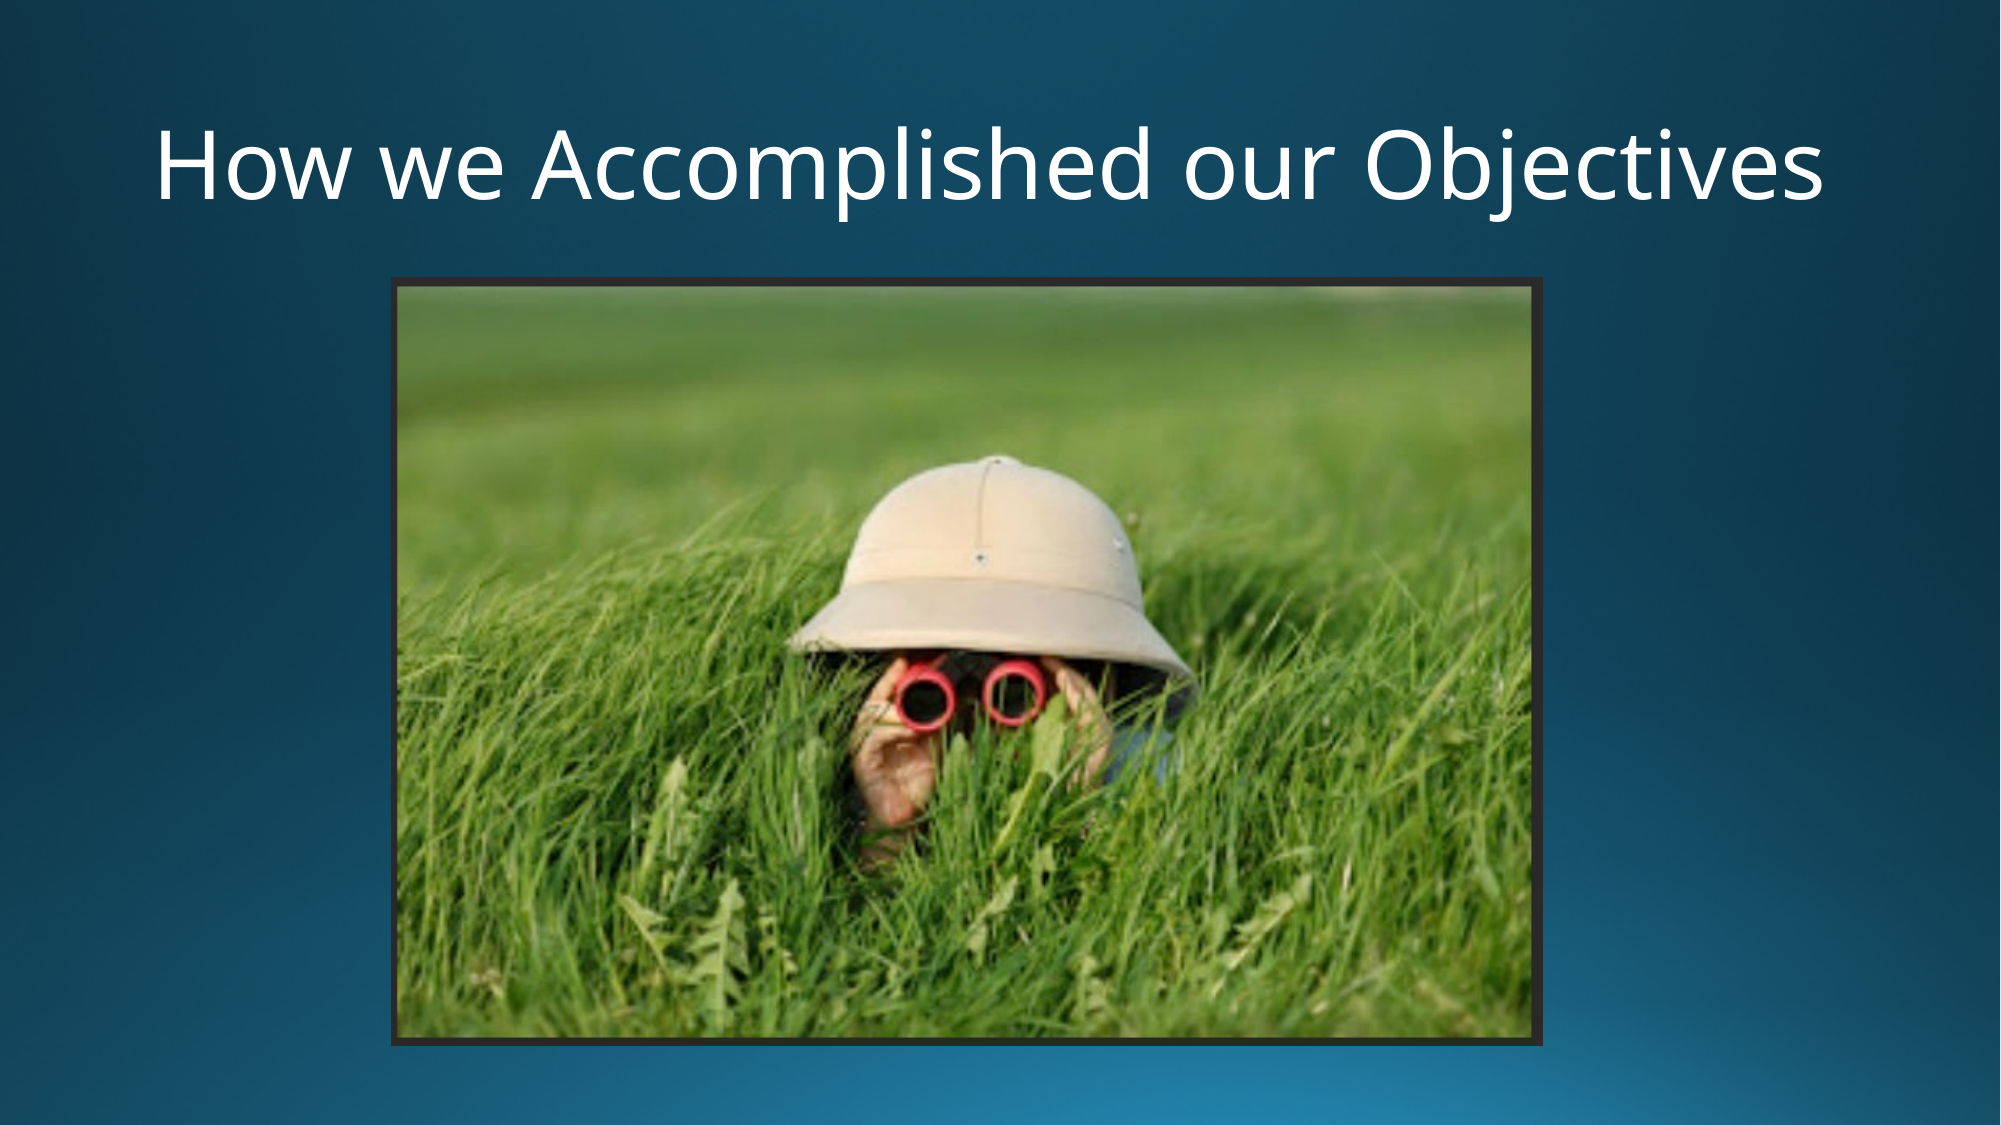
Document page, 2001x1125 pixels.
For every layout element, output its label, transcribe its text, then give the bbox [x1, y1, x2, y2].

picture [0, 0, 2001, 1125]
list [391, 277, 1543, 1046]
title How we Accomplished our Objectives [137, 59, 1863, 278]
